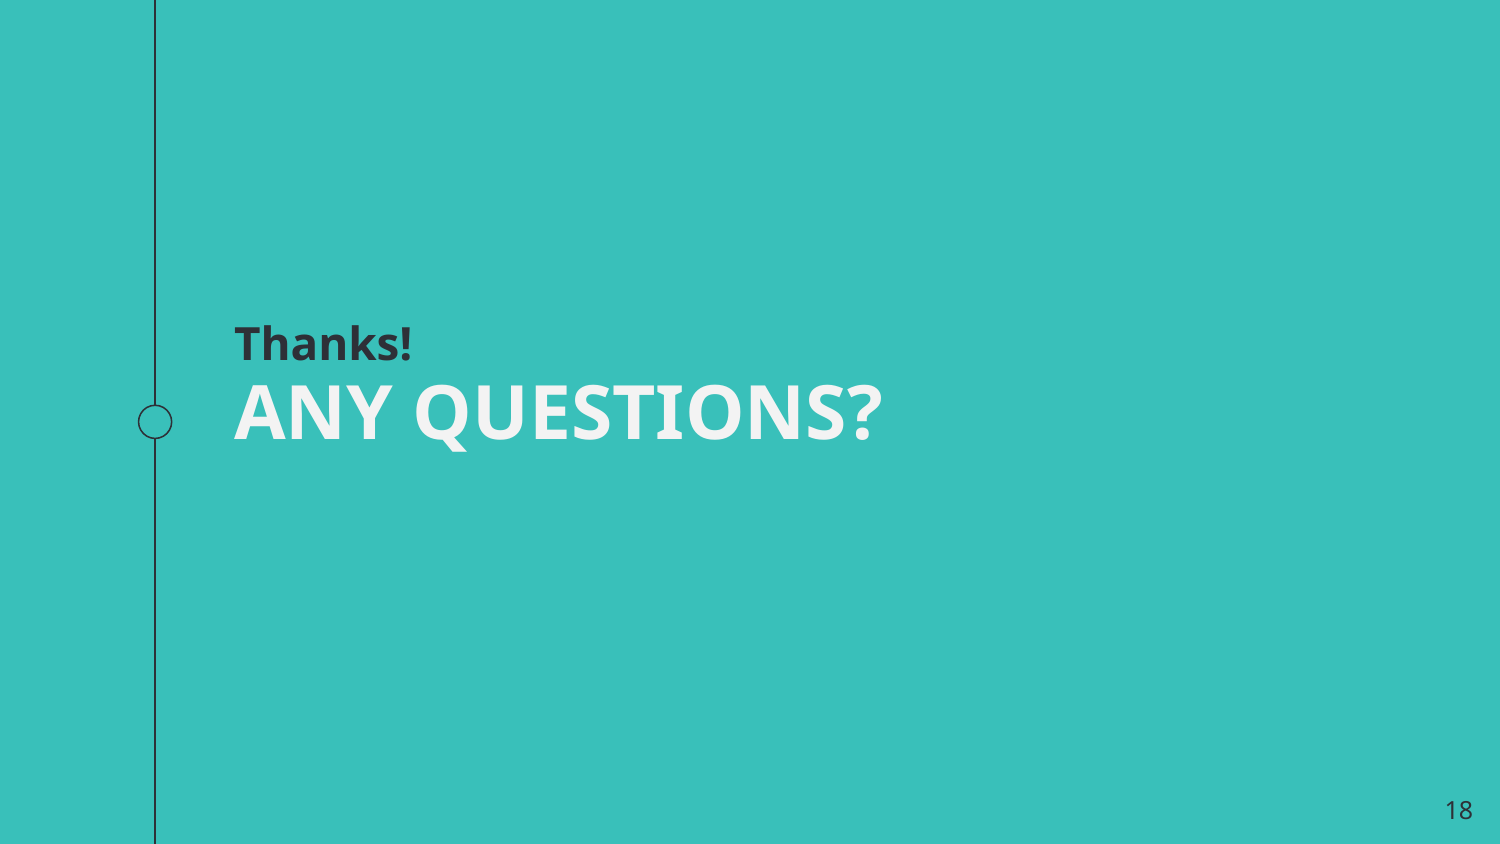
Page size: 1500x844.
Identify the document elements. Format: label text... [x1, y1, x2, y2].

subtitle ANY QUESTIONS? [219, 359, 1423, 460]
title Thanks! [219, 194, 1423, 359]
slide_number 18 [1398, 779, 1489, 832]
